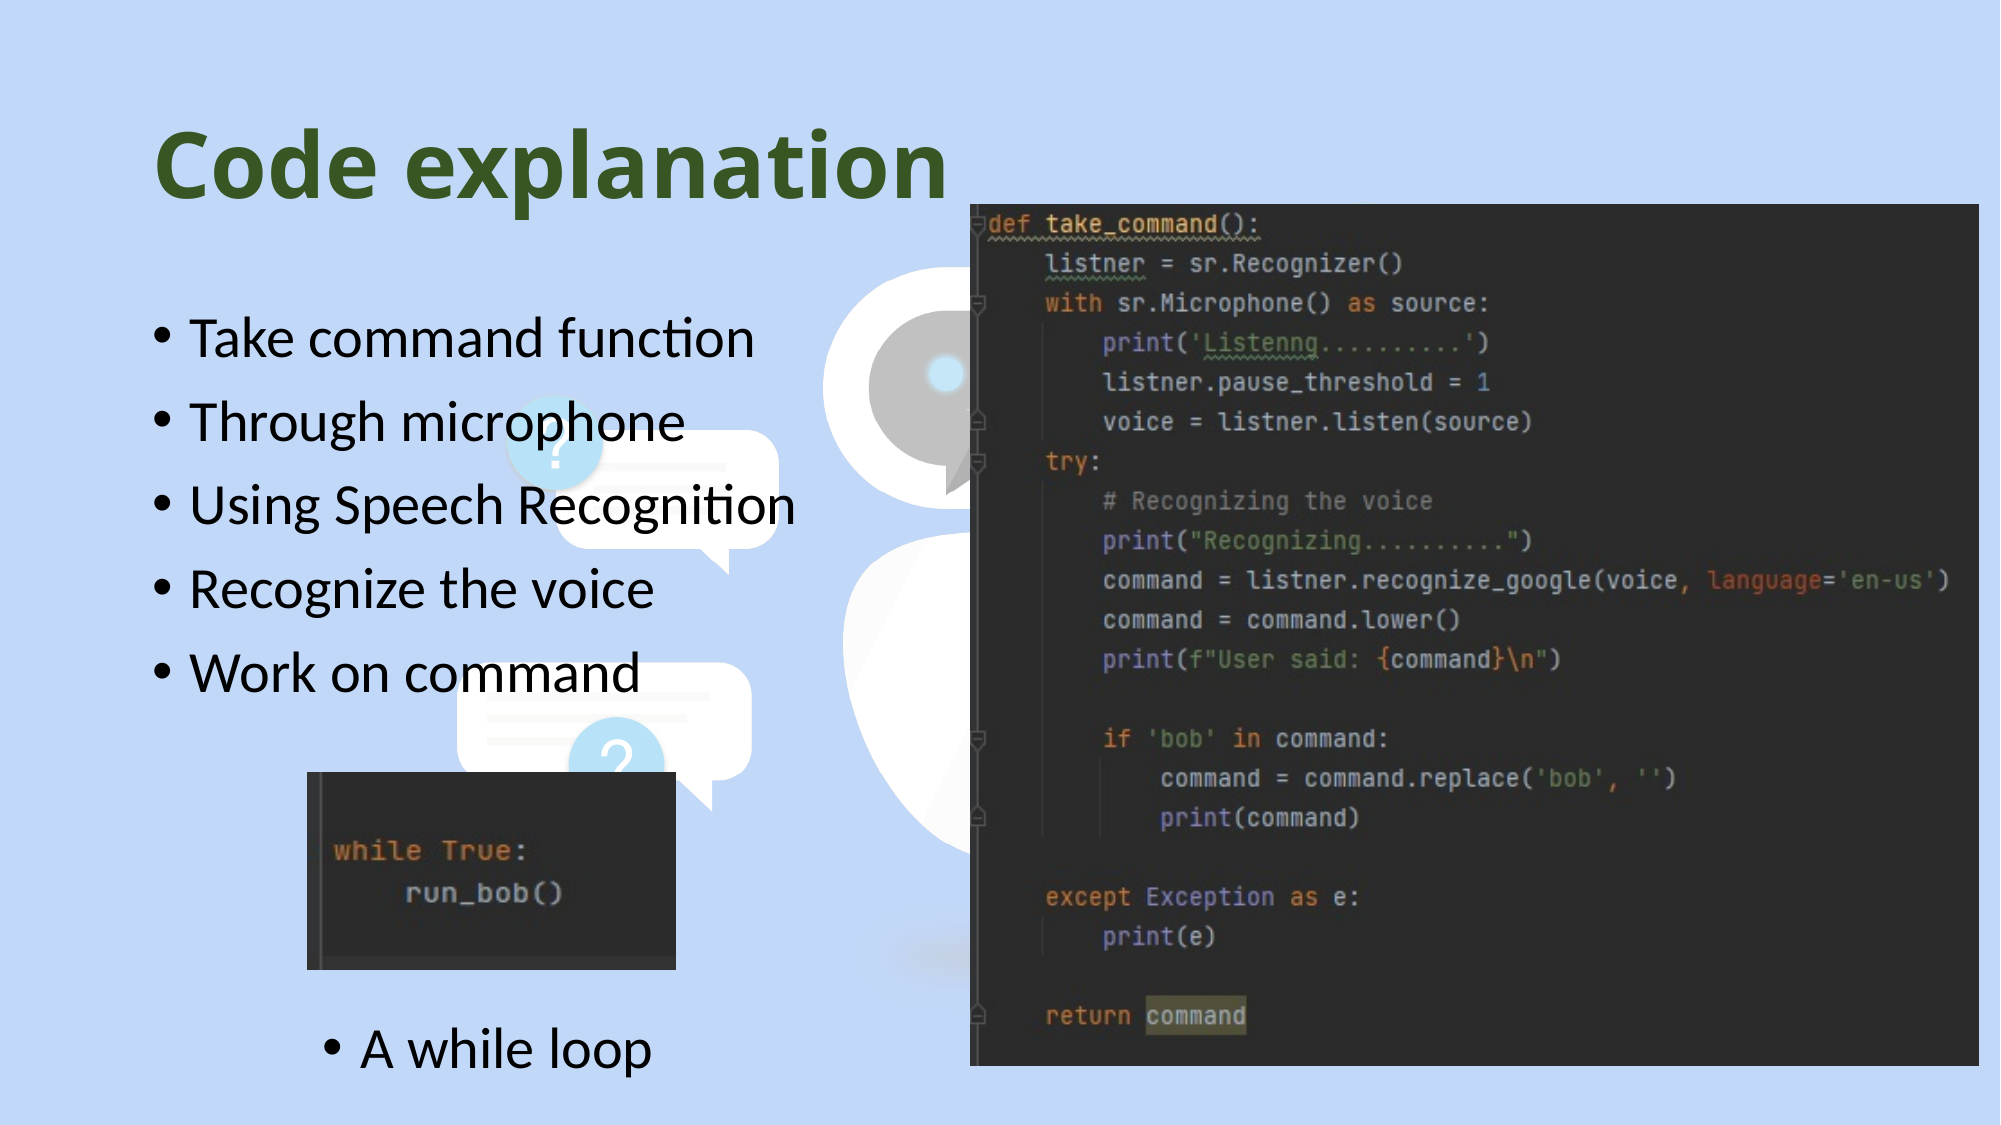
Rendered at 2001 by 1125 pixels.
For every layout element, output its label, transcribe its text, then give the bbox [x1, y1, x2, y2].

picture [970, 204, 1979, 1066]
picture [307, 772, 676, 970]
title Code explanation [137, 59, 1863, 278]
list Take command function Through microphone Using Speech Recognition Recognize the voice Work on command [137, 299, 903, 850]
text_box A while loop [307, 1010, 870, 1120]
